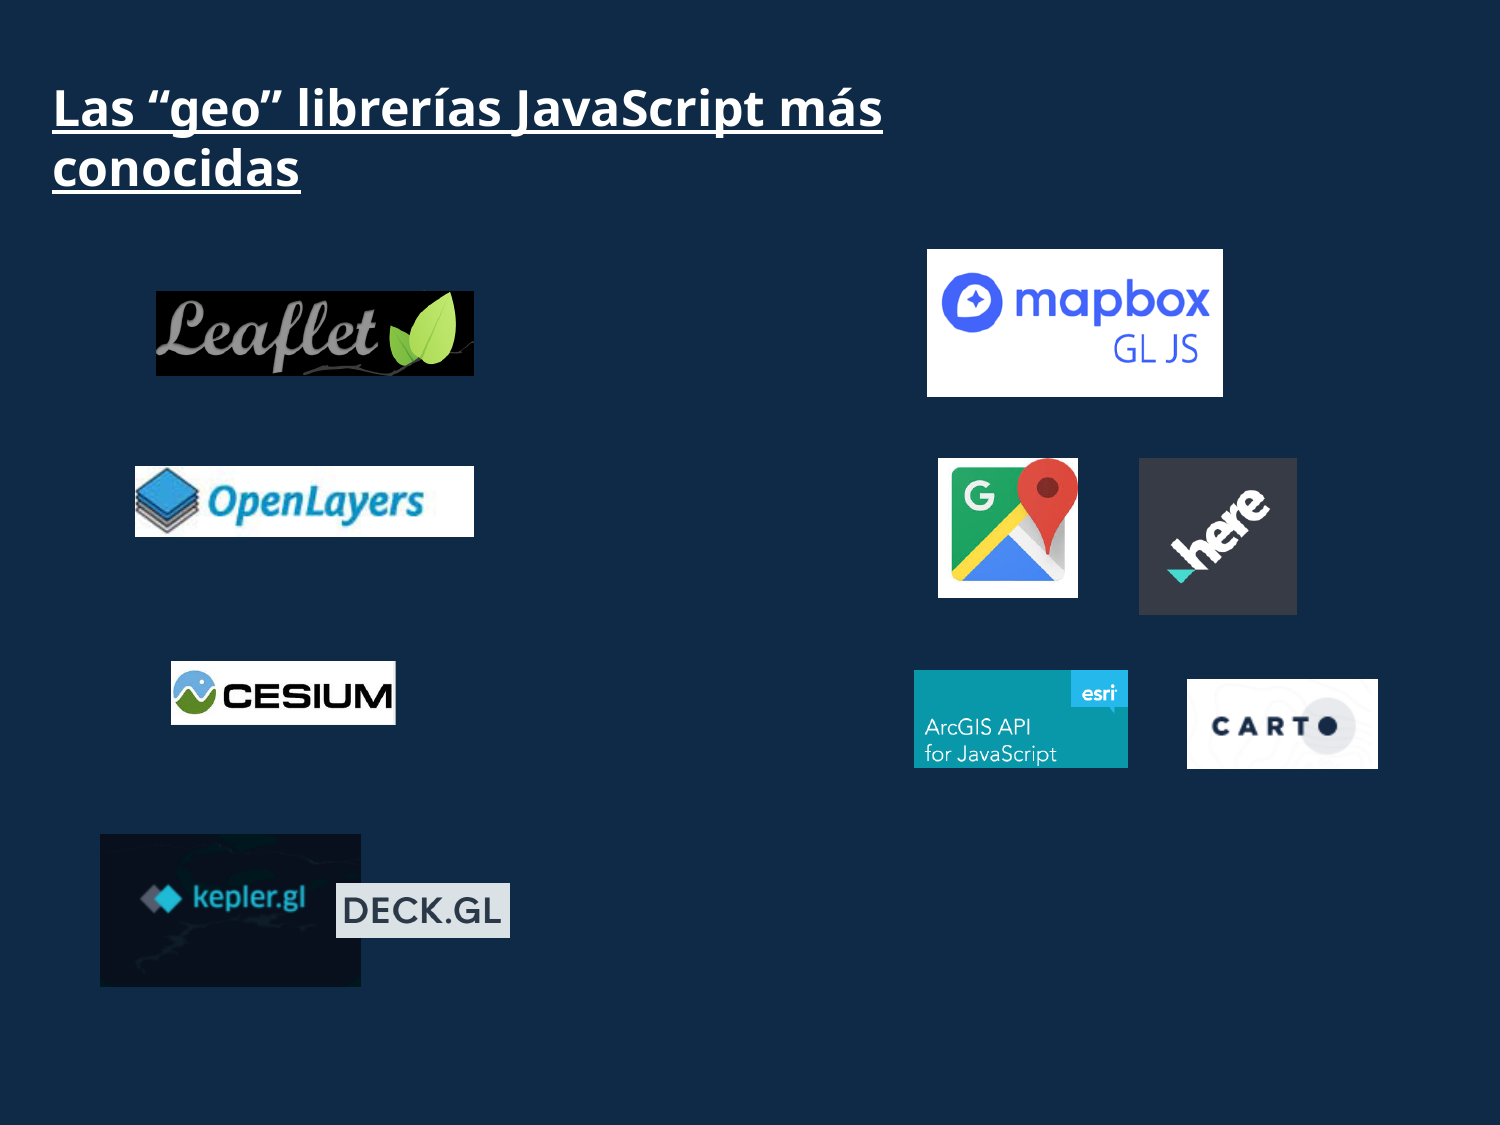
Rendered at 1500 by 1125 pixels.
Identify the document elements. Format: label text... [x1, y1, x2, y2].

picture [927, 249, 1223, 397]
picture [938, 458, 1078, 598]
picture [100, 834, 510, 987]
picture [156, 290, 474, 376]
picture [1186, 679, 1378, 769]
text_box Las “geo” librerías JavaScript más conocidas [37, 66, 1128, 149]
picture [171, 661, 396, 725]
picture [135, 466, 474, 538]
picture [1139, 458, 1297, 615]
picture [914, 670, 1128, 768]
